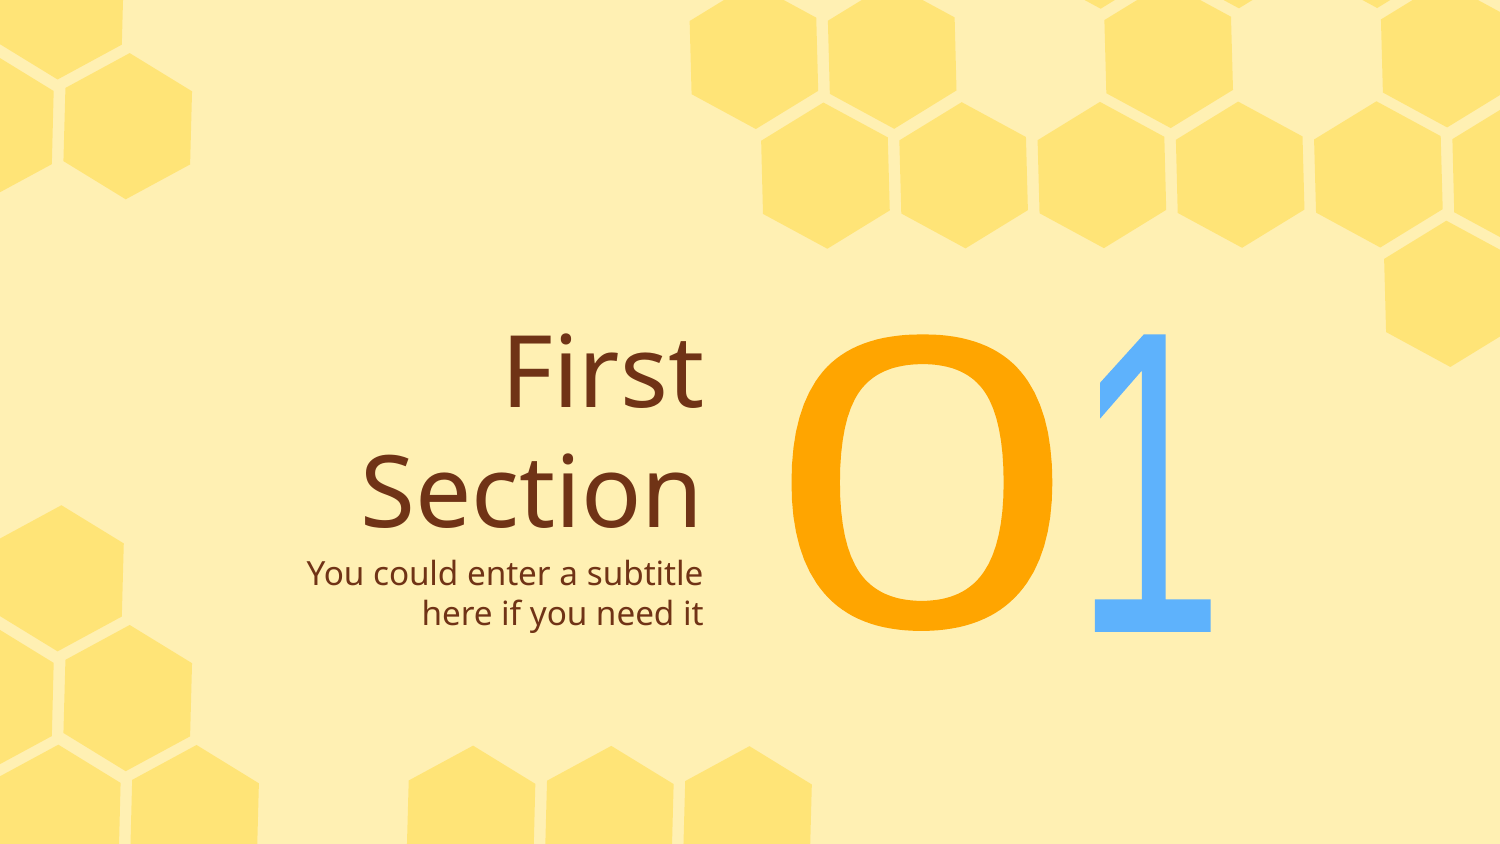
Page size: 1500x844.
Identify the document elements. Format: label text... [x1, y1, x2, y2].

subtitle You could enter a subtitle here if you need it [290, 537, 720, 632]
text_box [792, 335, 1052, 630]
title First Section [290, 246, 720, 537]
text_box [1095, 335, 1210, 631]
